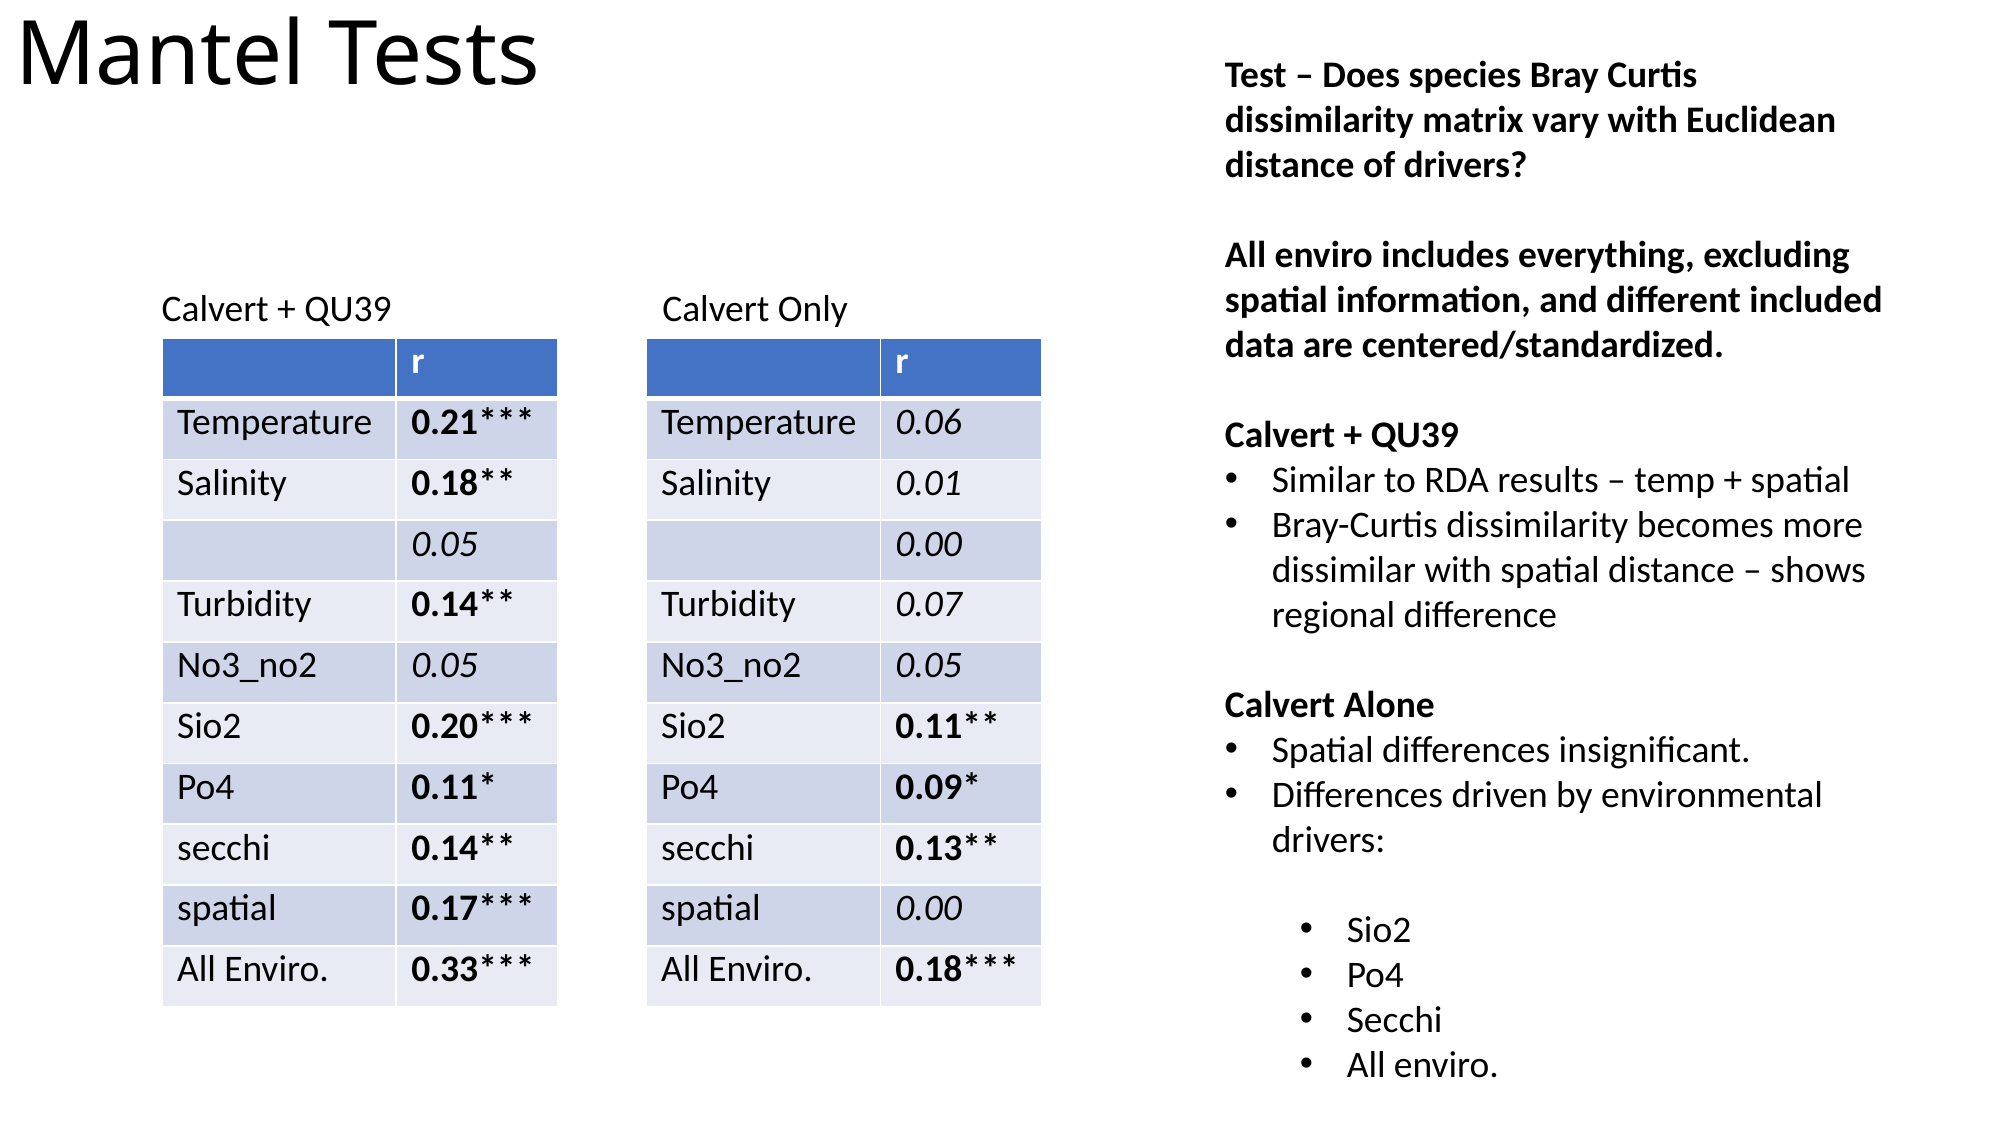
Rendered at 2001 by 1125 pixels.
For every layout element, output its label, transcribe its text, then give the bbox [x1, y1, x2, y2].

title Mantel Tests [0, 0, 1725, 112]
text_box Test – Does species Bray Curtis dissimilarity matrix vary with Euclidean distance of drivers? All enviro includes everything, excluding spatial information, and different included data are centered/standardized. Calvert + QU39 Similar to RDA results – temp + spatial Bray-Curtis dissimilarity becomes more dissimilar with spatial distance – shows regional difference Calvert Alone Spatial differences insignificant. Differences driven by environmental drivers: Sio2 Po4 Secchi All enviro. [1210, 42, 1904, 1093]
text_box Calvert + QU39 [146, 277, 407, 337]
text_box Calvert Only [647, 277, 864, 337]
